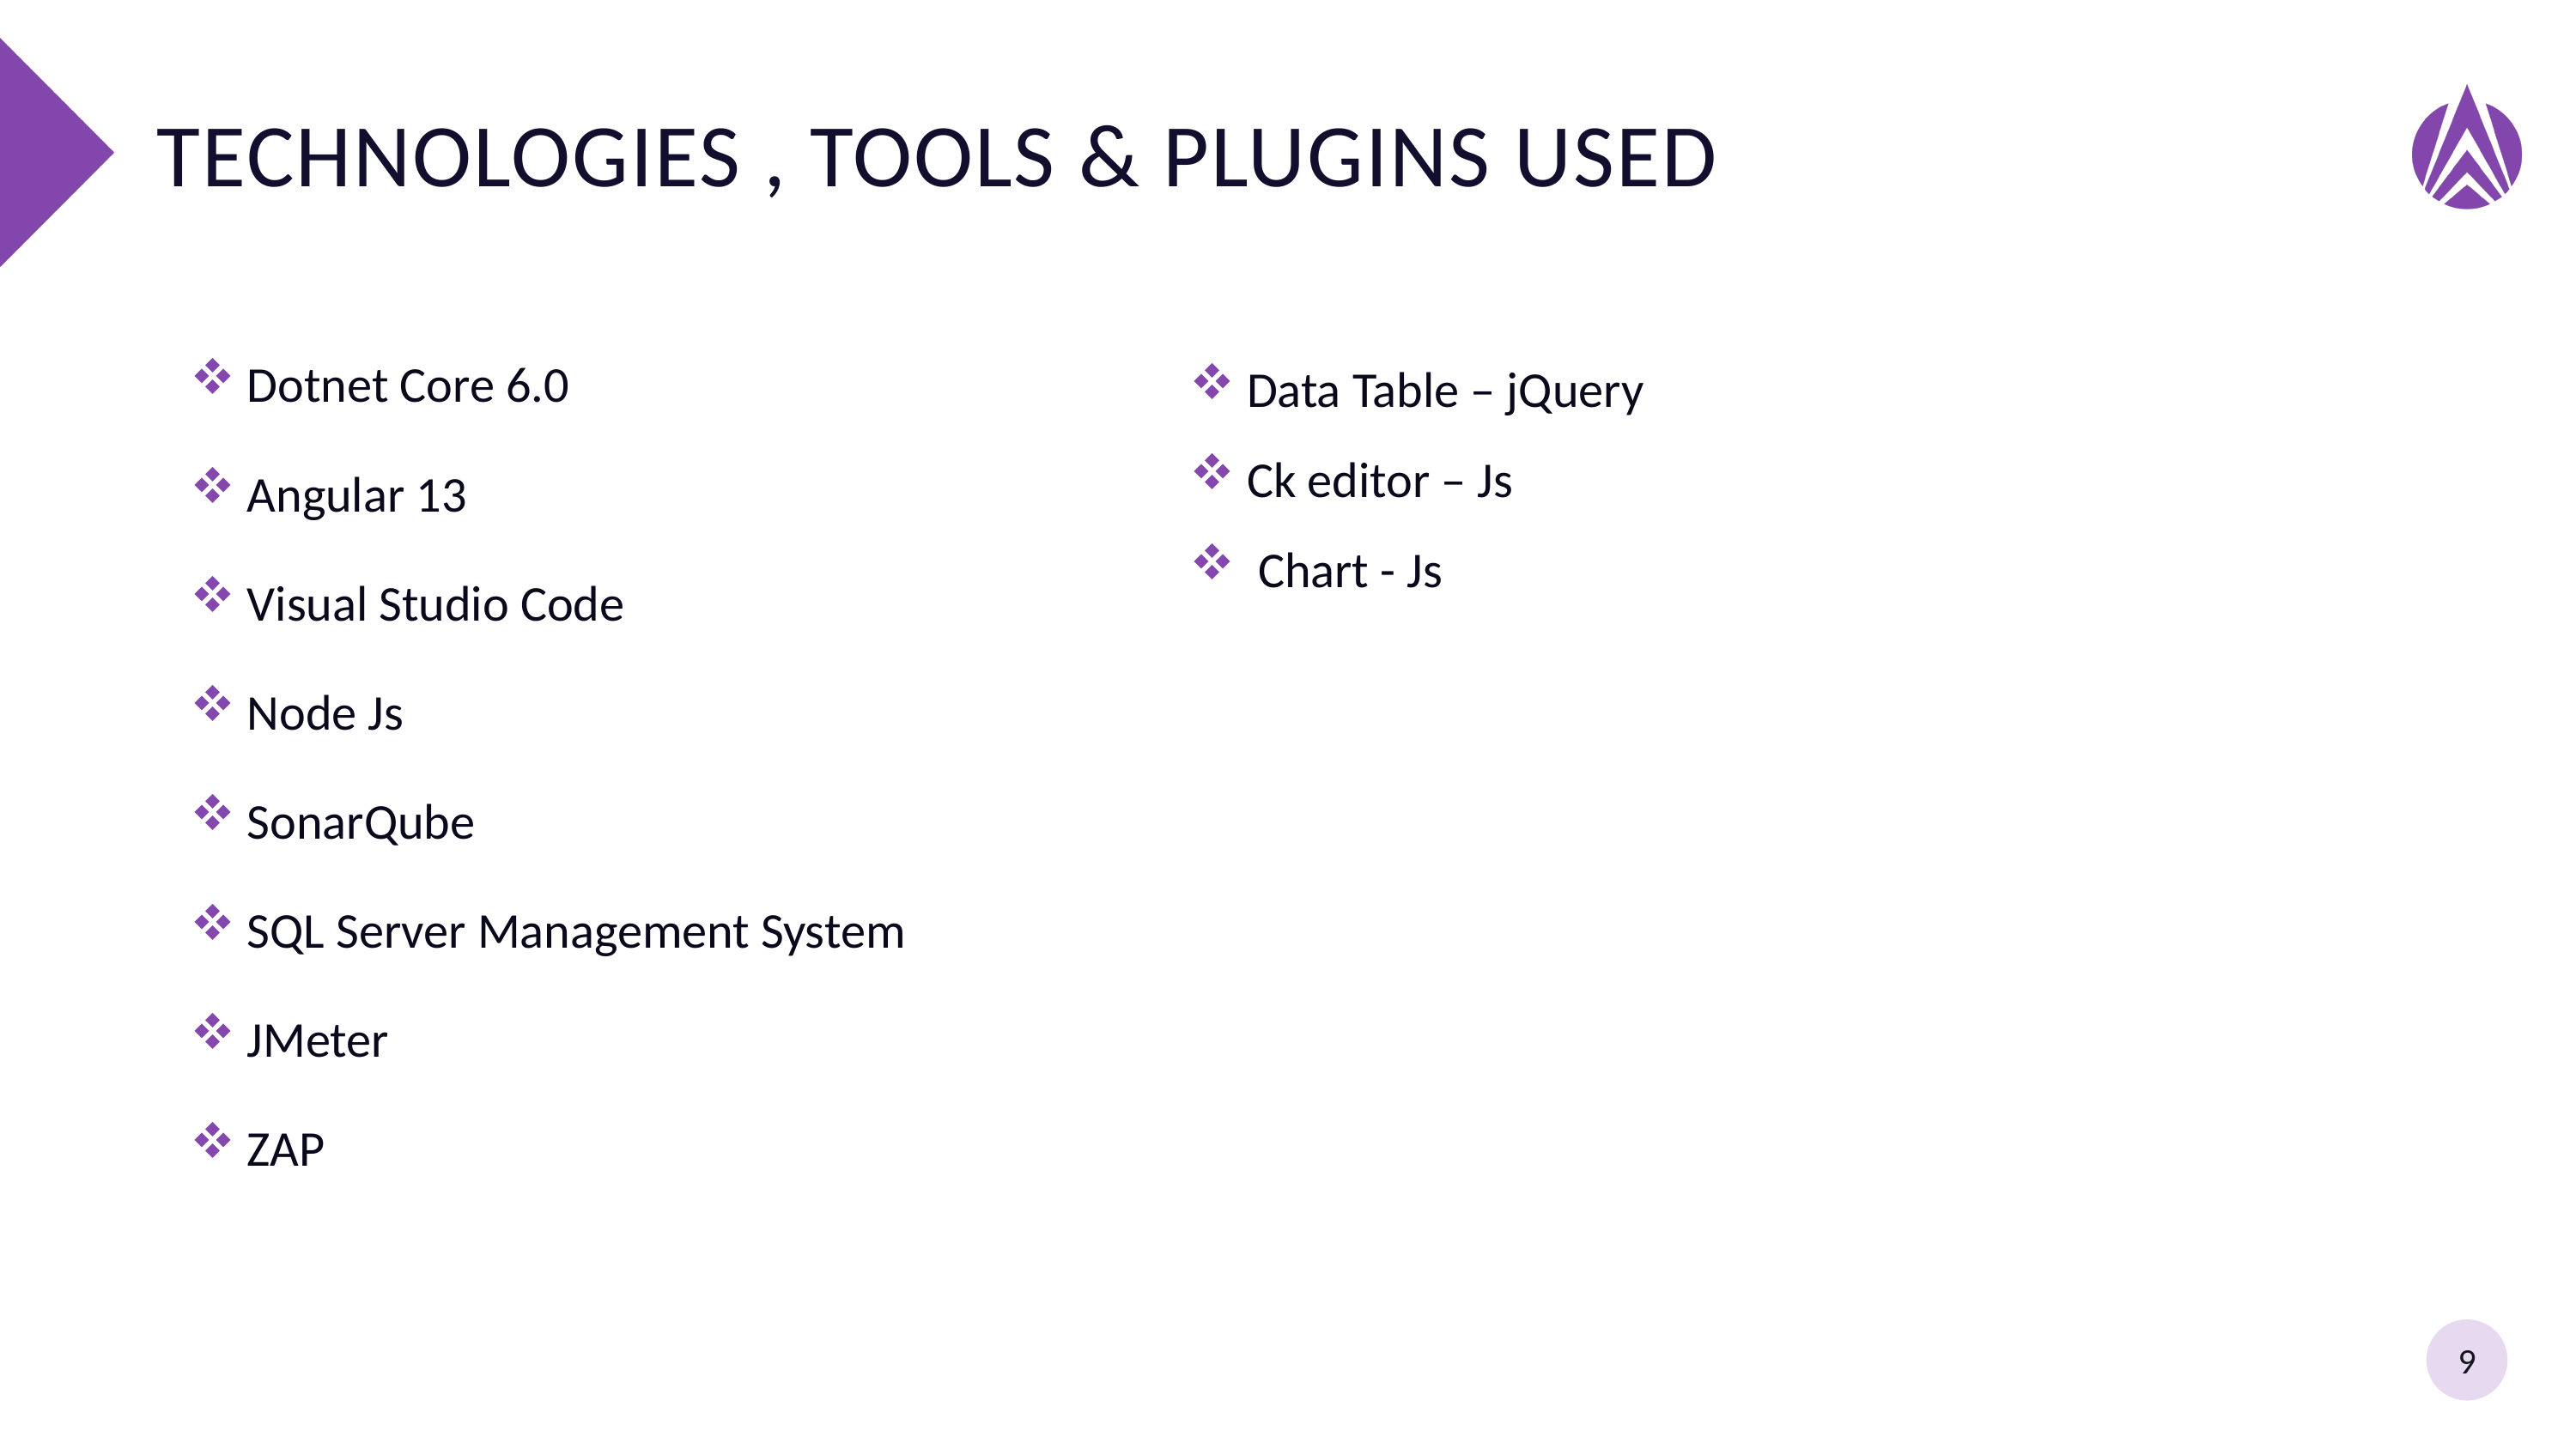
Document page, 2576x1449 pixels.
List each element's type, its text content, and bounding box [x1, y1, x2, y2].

text_box TECHNOLOGIES , Tools & PLUGINS USED [143, 82, 2399, 239]
picture [0, 38, 114, 267]
text_box Data Table – jQuery Ck editor – Js Chart - Js [1176, 320, 1761, 694]
text_box Dotnet Core 6.0 Angular 13 Visual Studio Code Node Js SonarQube SQL Server Management System JMeter ZAP [184, 322, 1177, 1044]
picture [2412, 83, 2522, 209]
